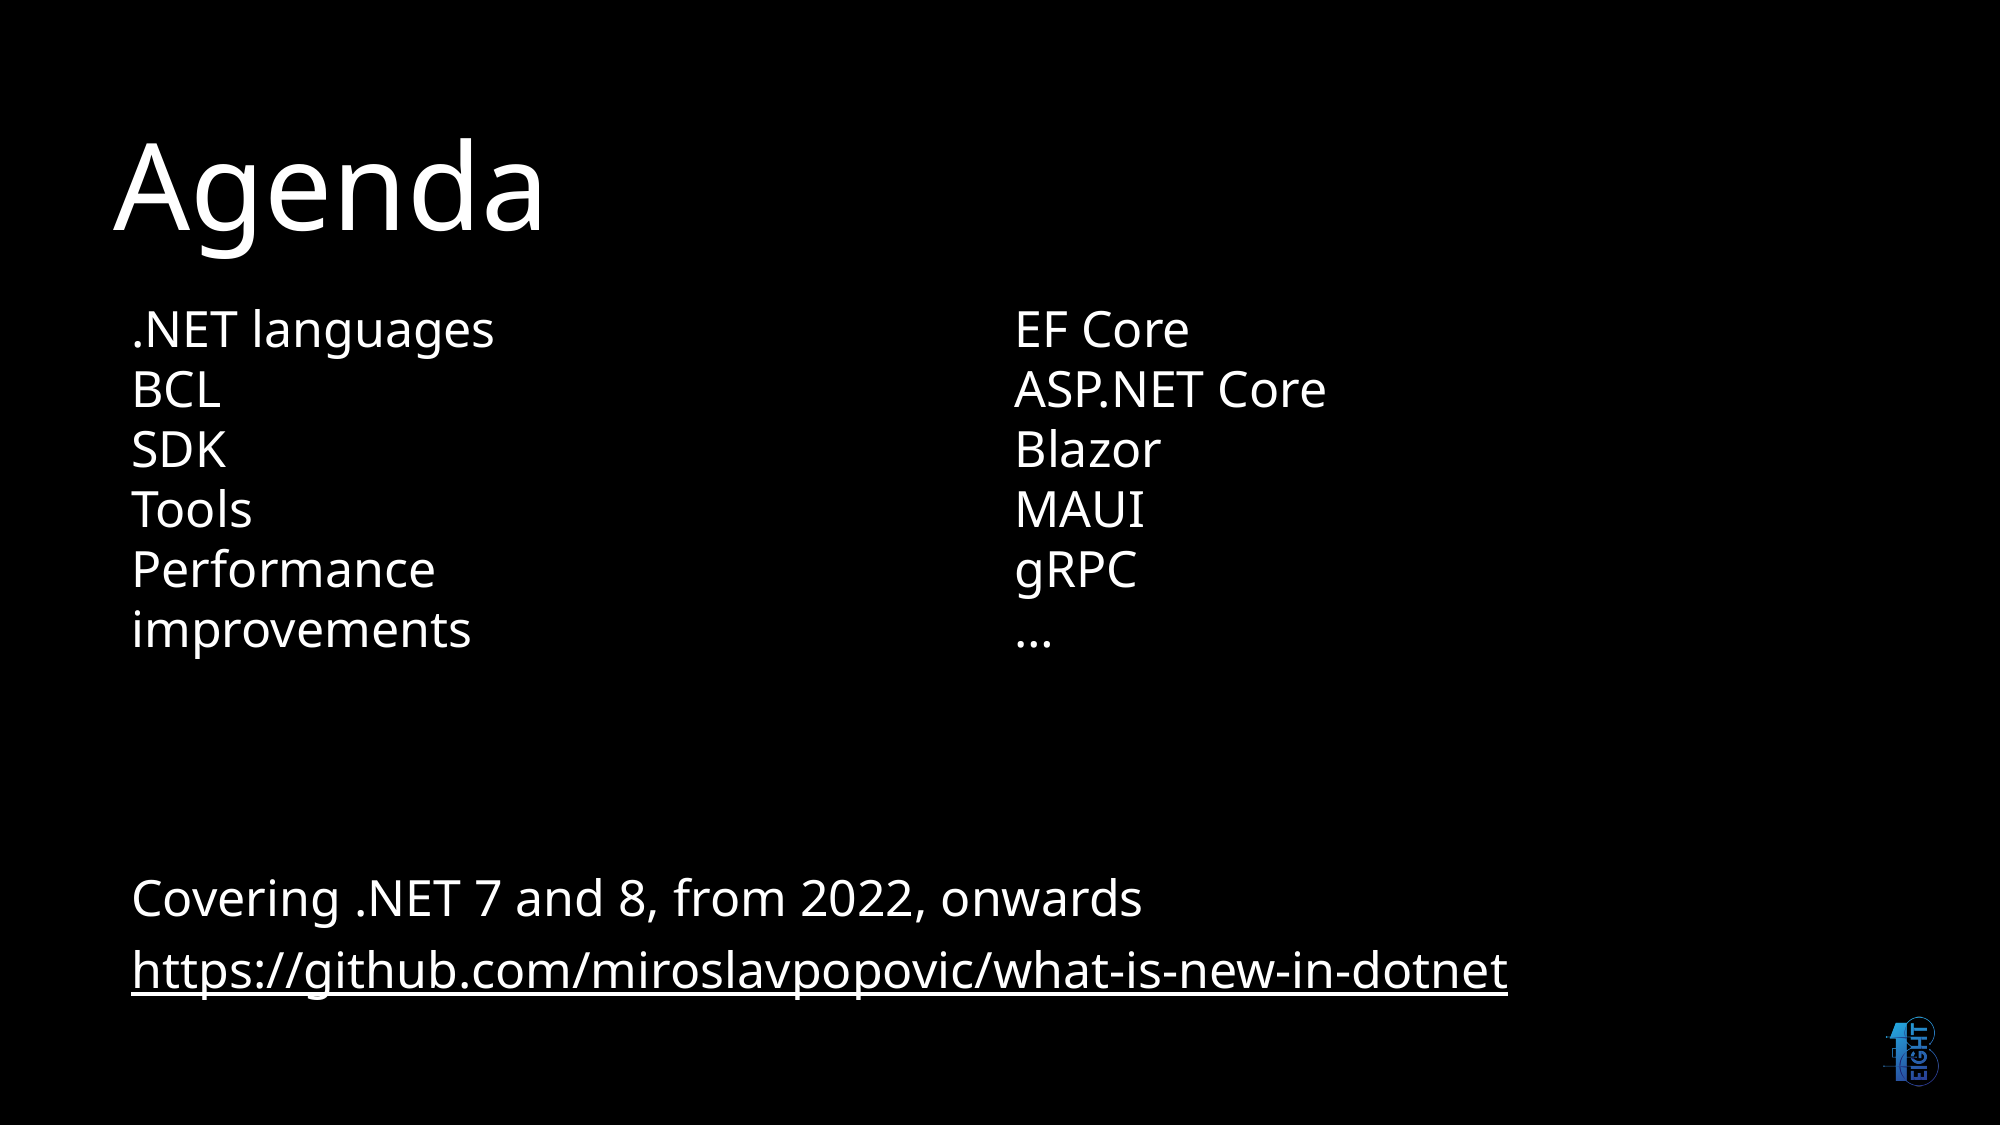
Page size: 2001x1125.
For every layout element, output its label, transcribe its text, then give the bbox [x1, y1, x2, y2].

picture [1875, 1015, 1947, 1088]
text_box EF Core ASP.NET Core Blazor MAUI gRPC … [999, 289, 1607, 665]
text_box Covering .NET 7 and 8, from 2022, onwards [116, 858, 1253, 930]
text_box .NET languages BCL SDK Tools Performance improvements [116, 289, 761, 665]
text_box https://github.com/miroslavpopovic/what-is-new-in-dotnet [116, 930, 1597, 1014]
title Agenda [89, 42, 1904, 337]
